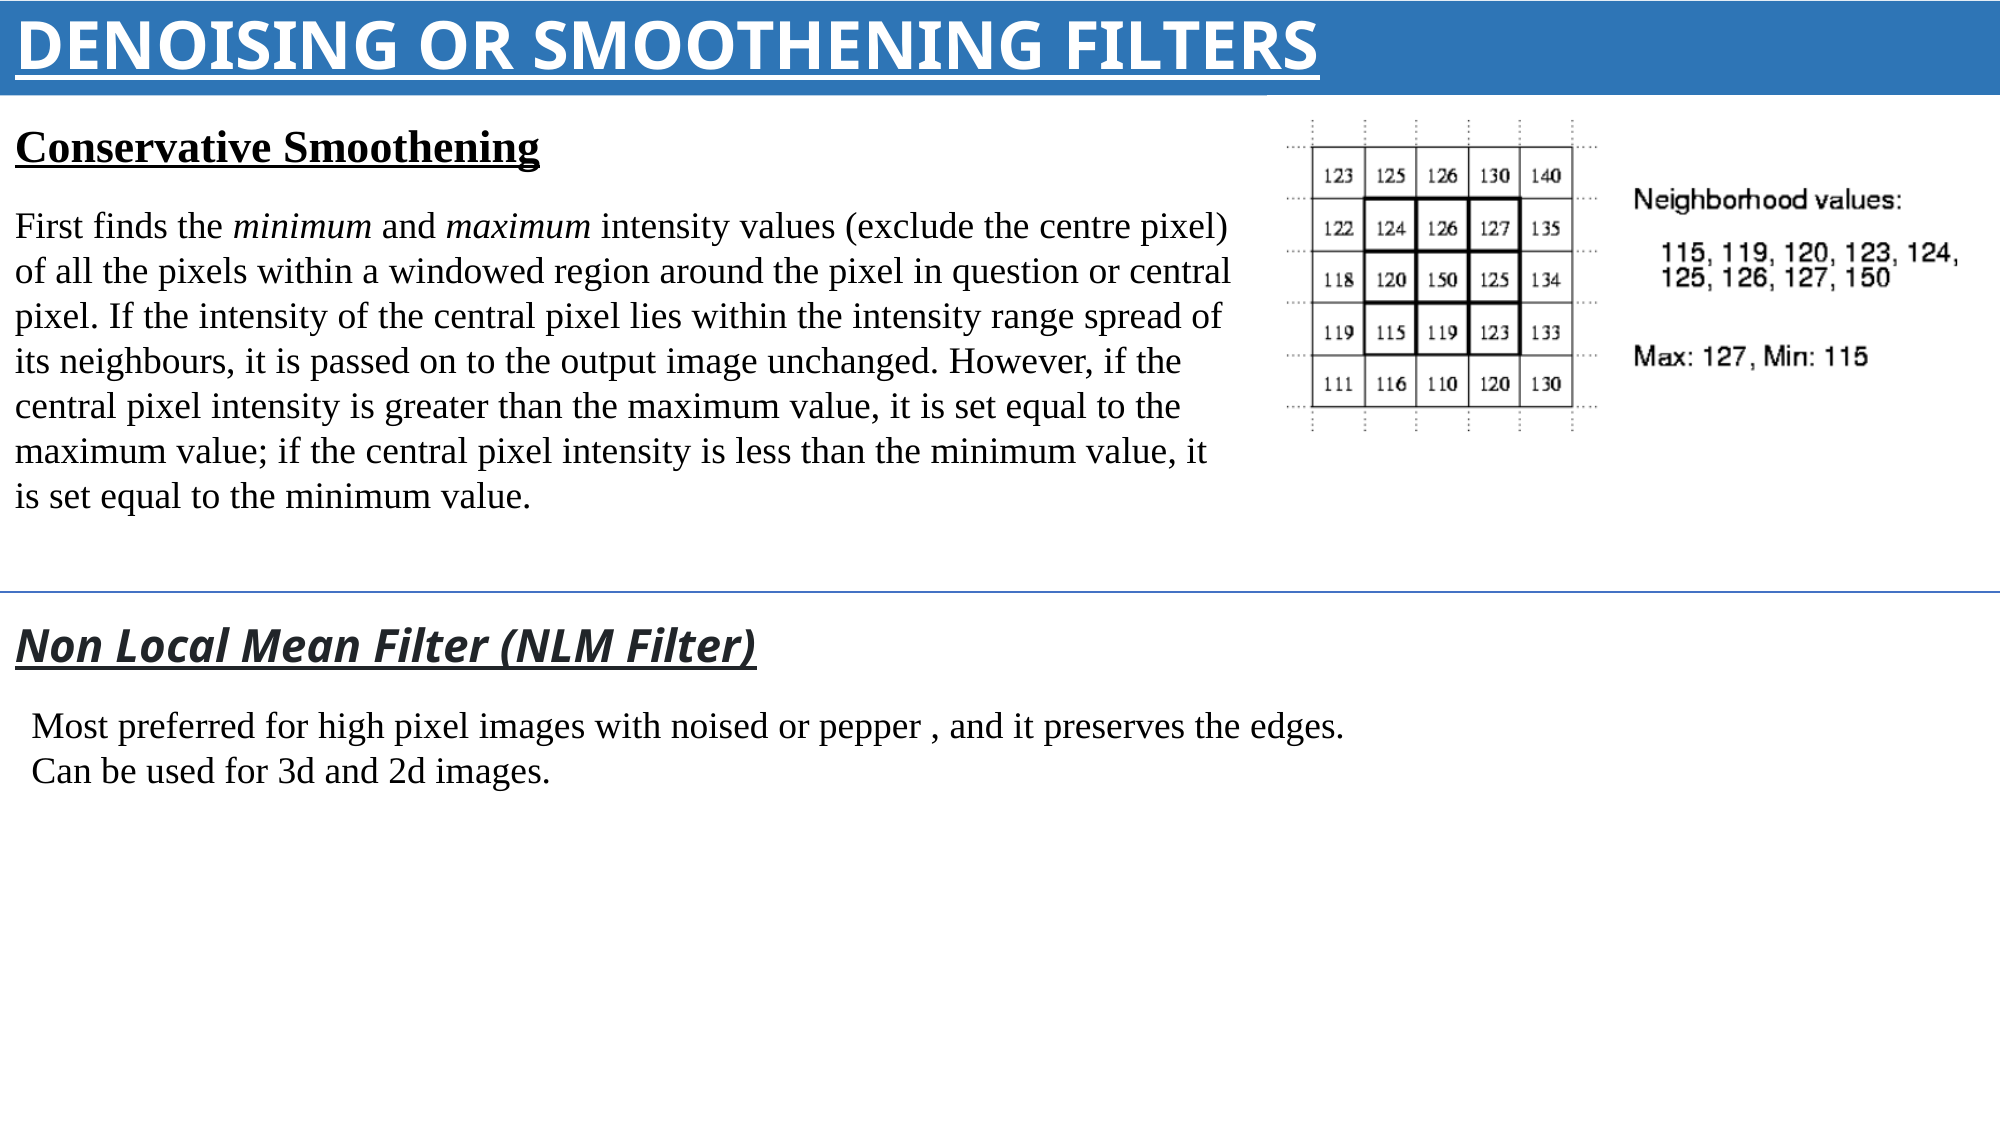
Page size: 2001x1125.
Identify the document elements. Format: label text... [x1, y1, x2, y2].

text_box Most preferred for high pixel images with noised or pepper , and it preserves the edges. Can be used for 3d and 2d images. [16, 693, 1411, 799]
text_box Conservative Smoothening [0, 109, 693, 179]
text_box Non Local Mean Filter (NLM Filter) [0, 609, 805, 680]
picture [1267, 95, 2000, 435]
text_box DENOISING OR SMOOTHENING FILTERS [0, 0, 2000, 96]
text_box First finds the minimum and maximum intensity values (exclude the centre pixel) of all the pixels within a windowed region around the pixel in question or central pixel. If the intensity of the central pixel lies within the intensity range spread of its neighbours, it is passed on to the output image unchanged. However, if the central pixel intensity is greater than the maximum value, it is set equal to the maximum value; if the central pixel intensity is less than the minimum value, it is set equal to the minimum value. [0, 193, 1251, 524]
